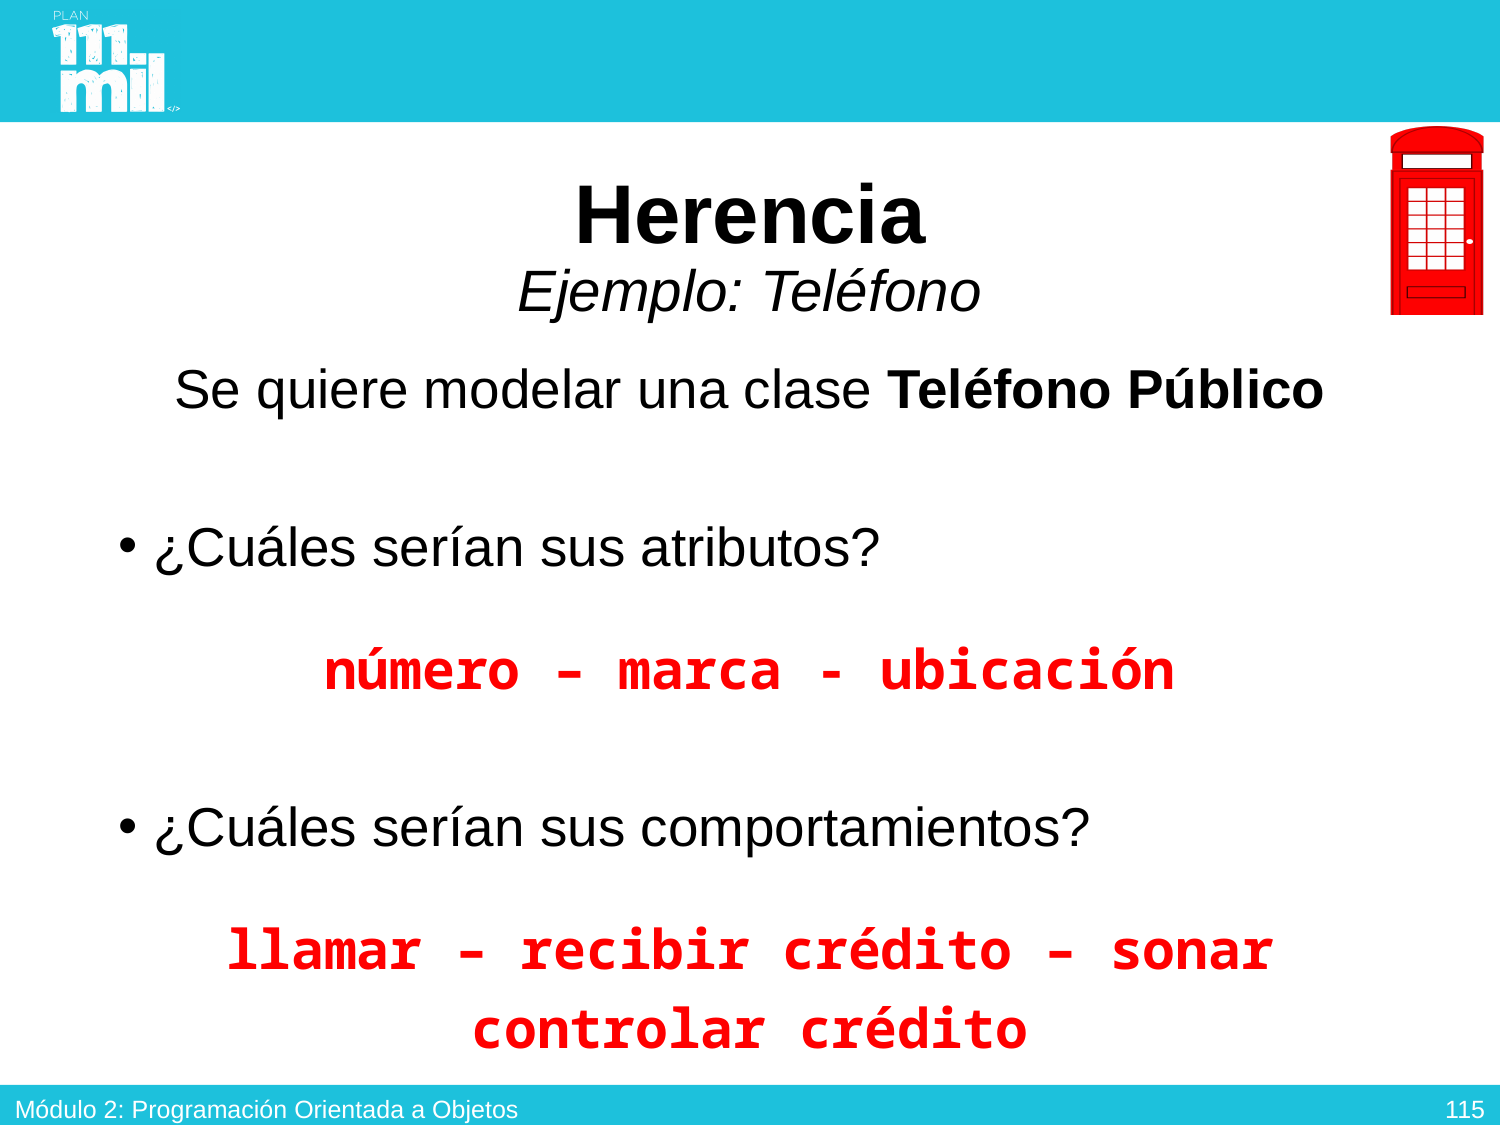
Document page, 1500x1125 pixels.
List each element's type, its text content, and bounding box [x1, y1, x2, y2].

picture [1387, 126, 1487, 315]
slide_number 114 [1162, 1078, 1500, 1125]
footer Módulo 2: Programación Orientada a Objetos [0, 1078, 560, 1125]
title Herencia Ejemplo: Teléfono [103, 147, 1397, 348]
list Se quiere modelar una clase Teléfono Público ¿Cuáles serían sus atributos? número – marca - ubicación ¿Cuáles serían sus comportamientos? llamar – recibir crédito – sonar controlar crédito [103, 354, 1397, 1069]
